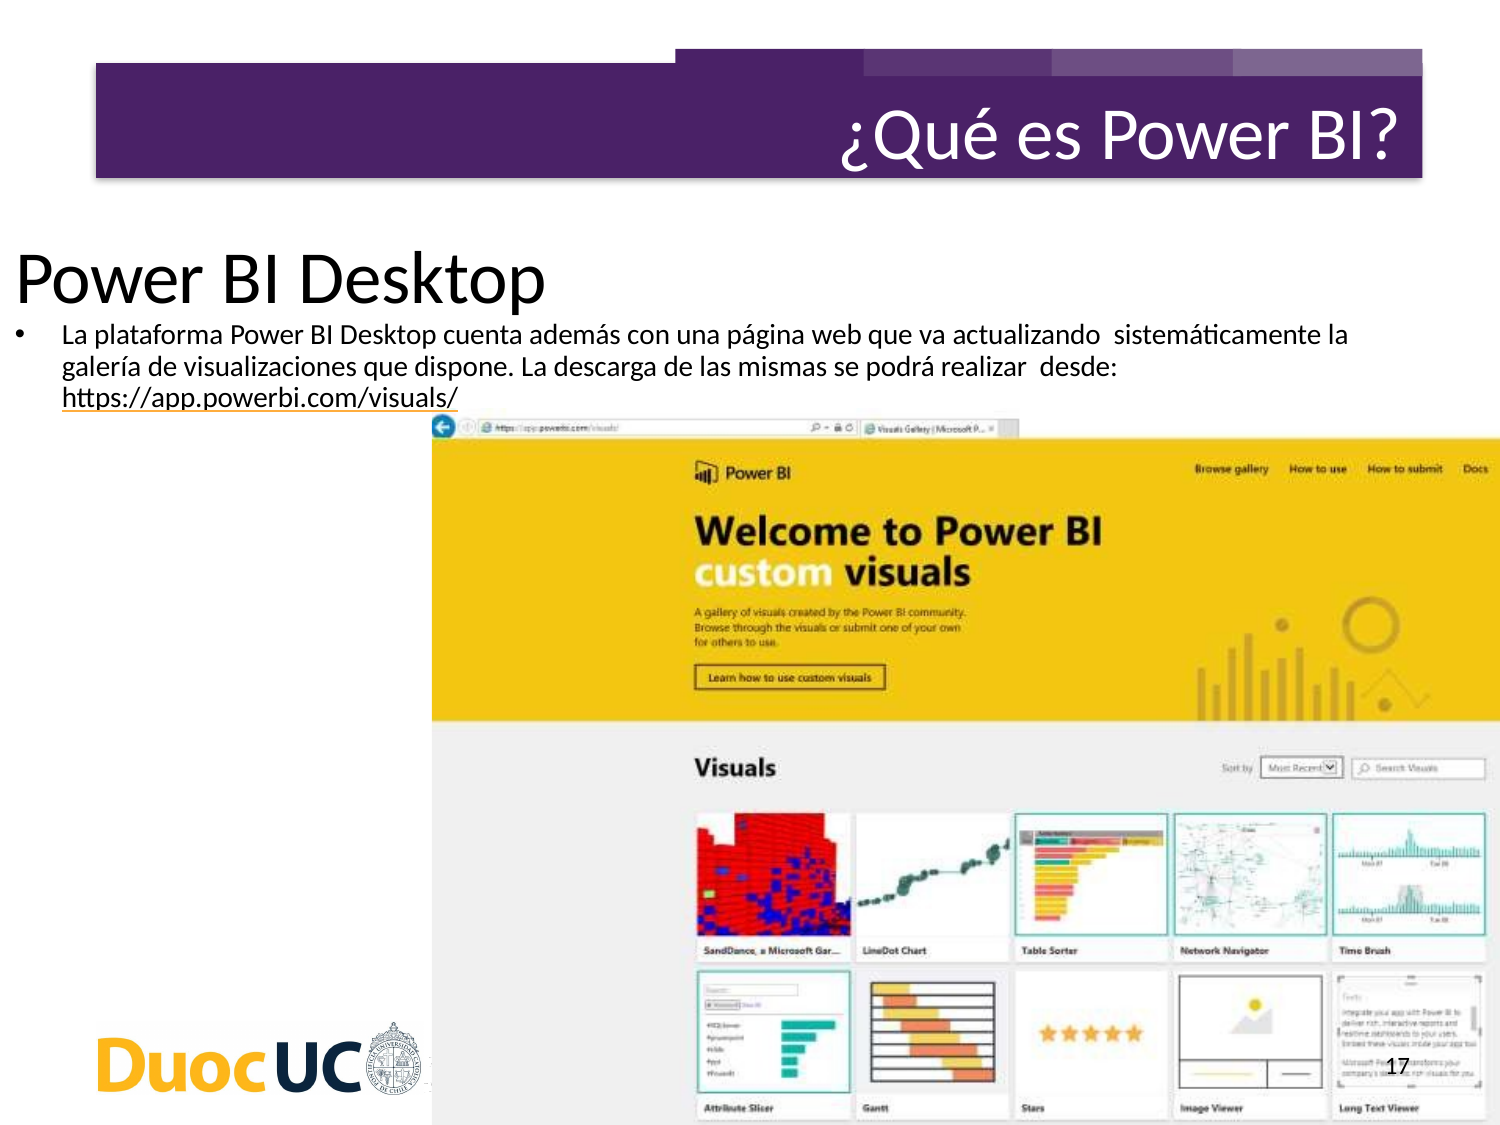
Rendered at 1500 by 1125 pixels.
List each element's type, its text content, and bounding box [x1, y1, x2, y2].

title ¿Qué es Power BI? [833, 33, 1405, 224]
text_box Power BI Desktop [12, 226, 598, 312]
text_box La plataforma Power BI Desktop cuenta además con una página web que va actualizando sistemáticamente la galería de visualizaciones que dispone. La descarga de las mismas se podrá realizar desde: https://app.powerbi.com/visuals/ [12, 312, 1428, 414]
text_box 17 [1074, 1042, 1425, 1103]
picture [96, 1021, 431, 1095]
text_box [431, 408, 1500, 1125]
